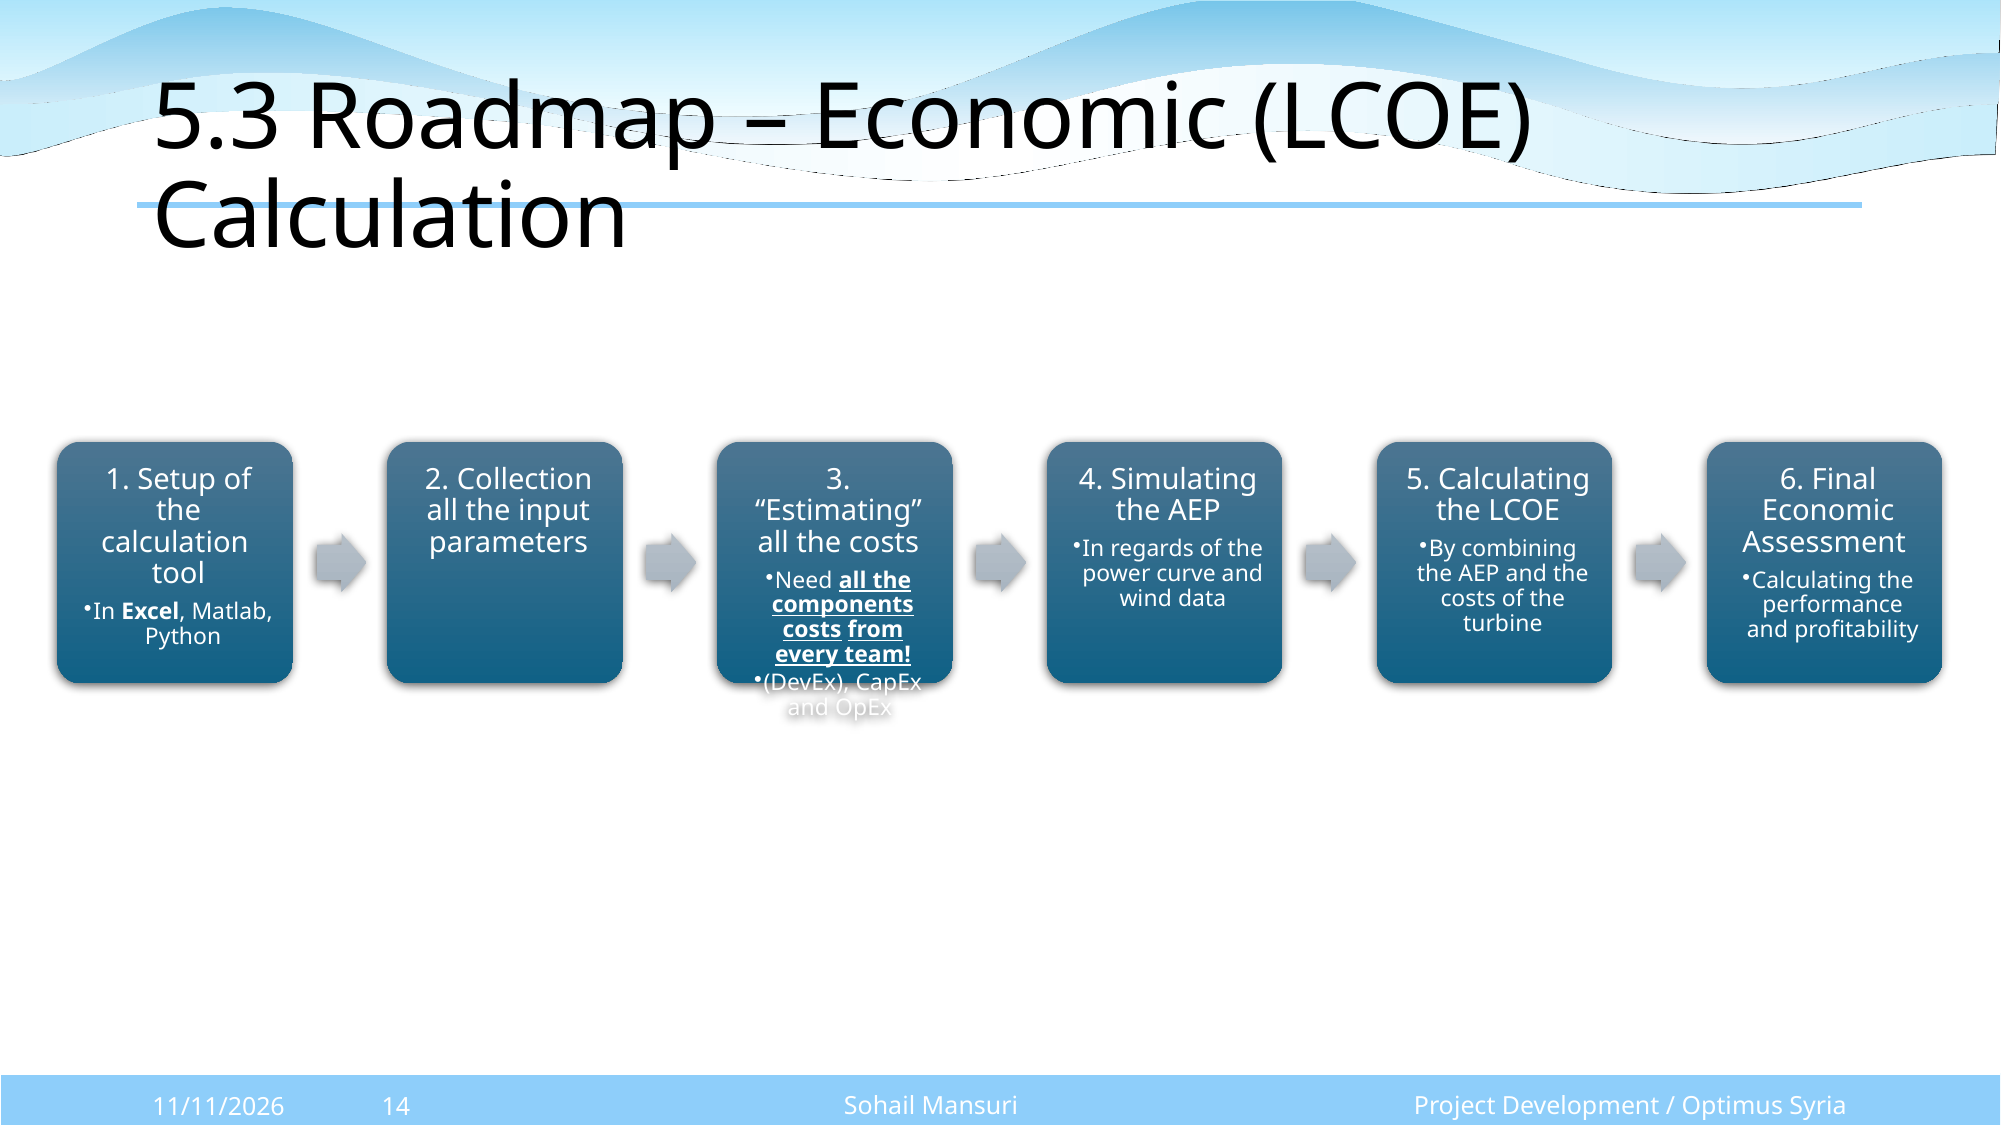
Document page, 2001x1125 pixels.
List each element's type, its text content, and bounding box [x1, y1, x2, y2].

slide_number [137, 1077, 319, 1125]
slide_number 14 [319, 1077, 472, 1125]
list Sohail Mansuri [472, 1076, 1391, 1125]
footer Project Development / Optimus Syria [1391, 1076, 1863, 1125]
title 5.3 Roadmap – Economic (LCOE) Calculation [137, 59, 1863, 278]
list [56, 354, 1944, 771]
